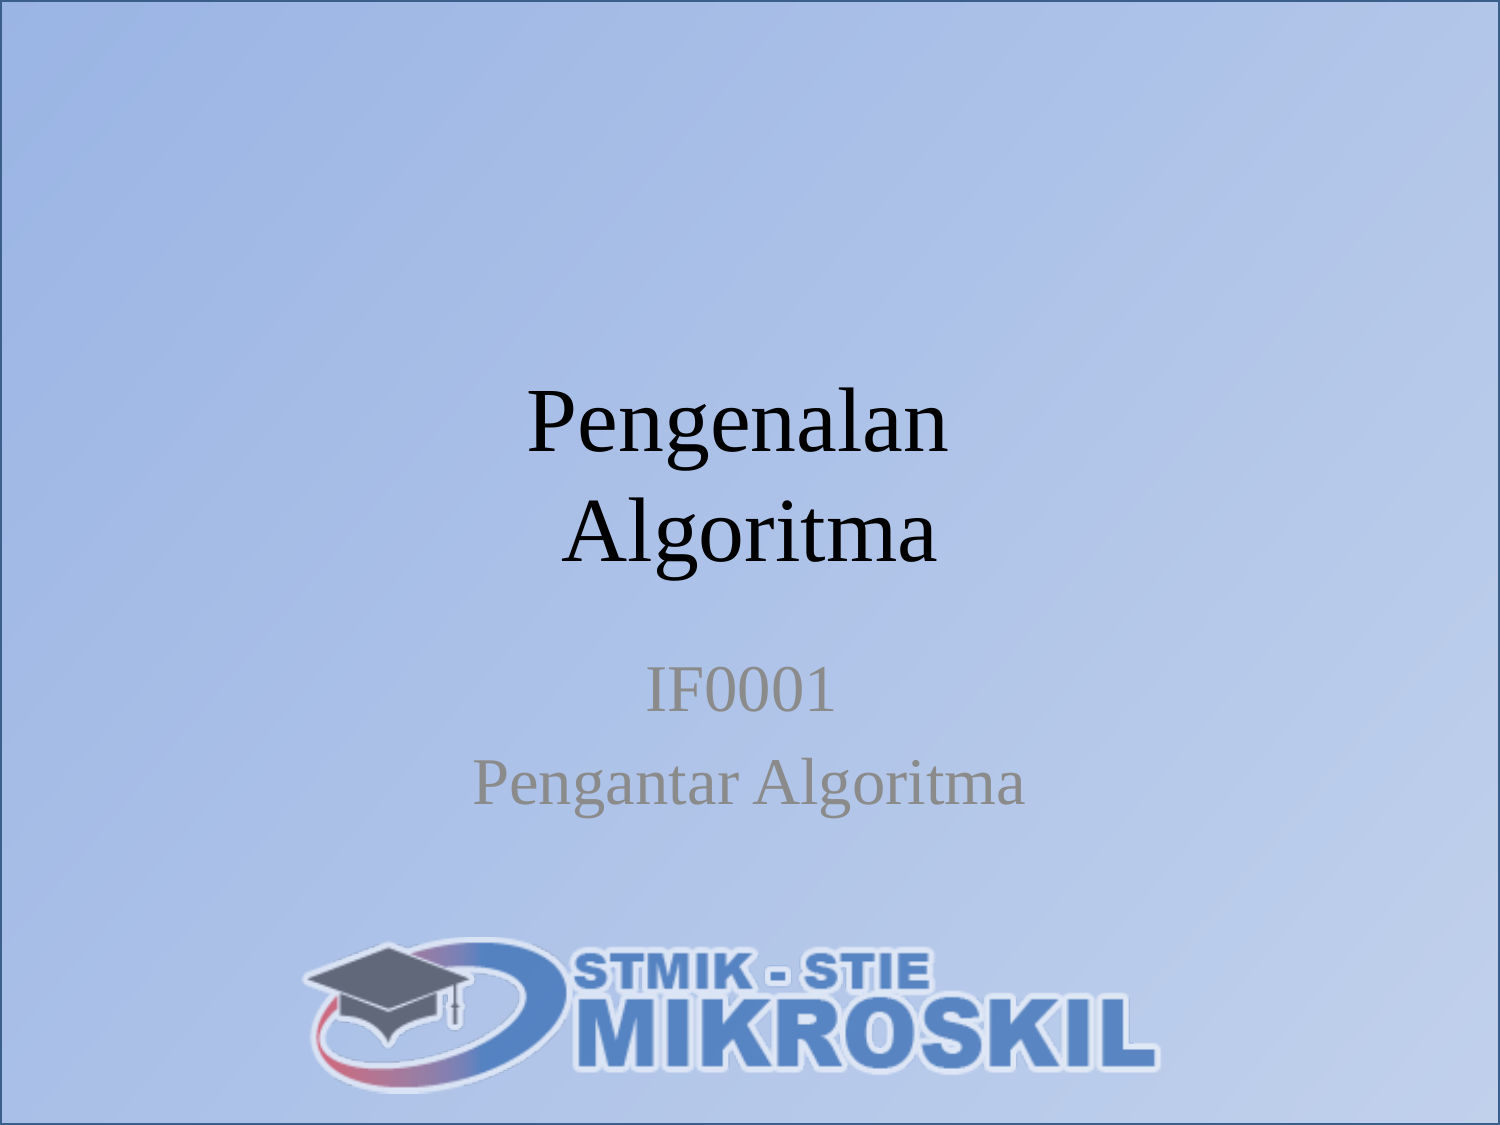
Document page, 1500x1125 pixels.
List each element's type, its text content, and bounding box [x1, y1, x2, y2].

picture [299, 937, 1184, 1094]
subtitle IF0001 Pengantar Algoritma [225, 637, 1275, 925]
title Pengenalan Algoritma [112, 349, 1388, 591]
